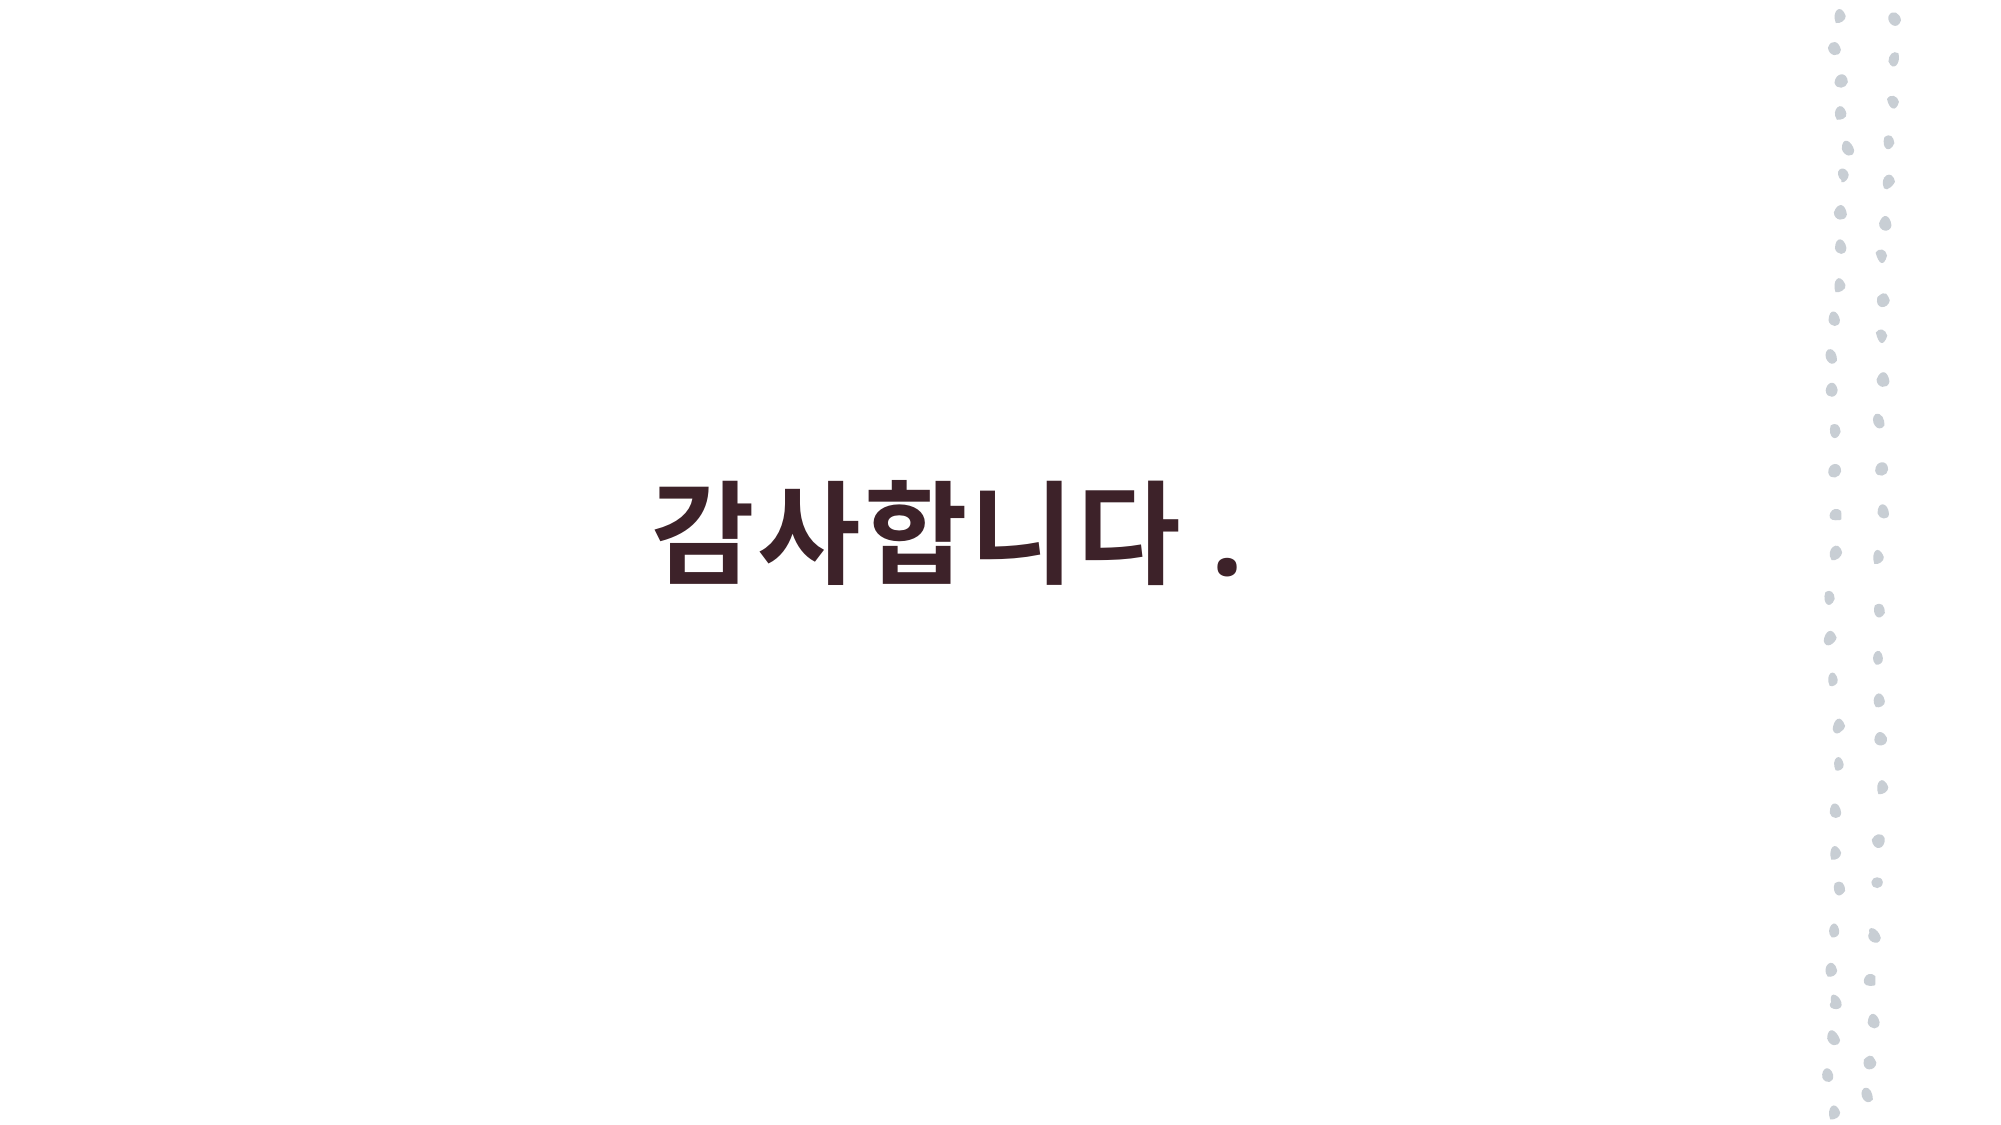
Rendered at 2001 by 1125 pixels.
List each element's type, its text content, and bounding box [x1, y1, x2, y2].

title 감사합니다. [175, 280, 1723, 749]
